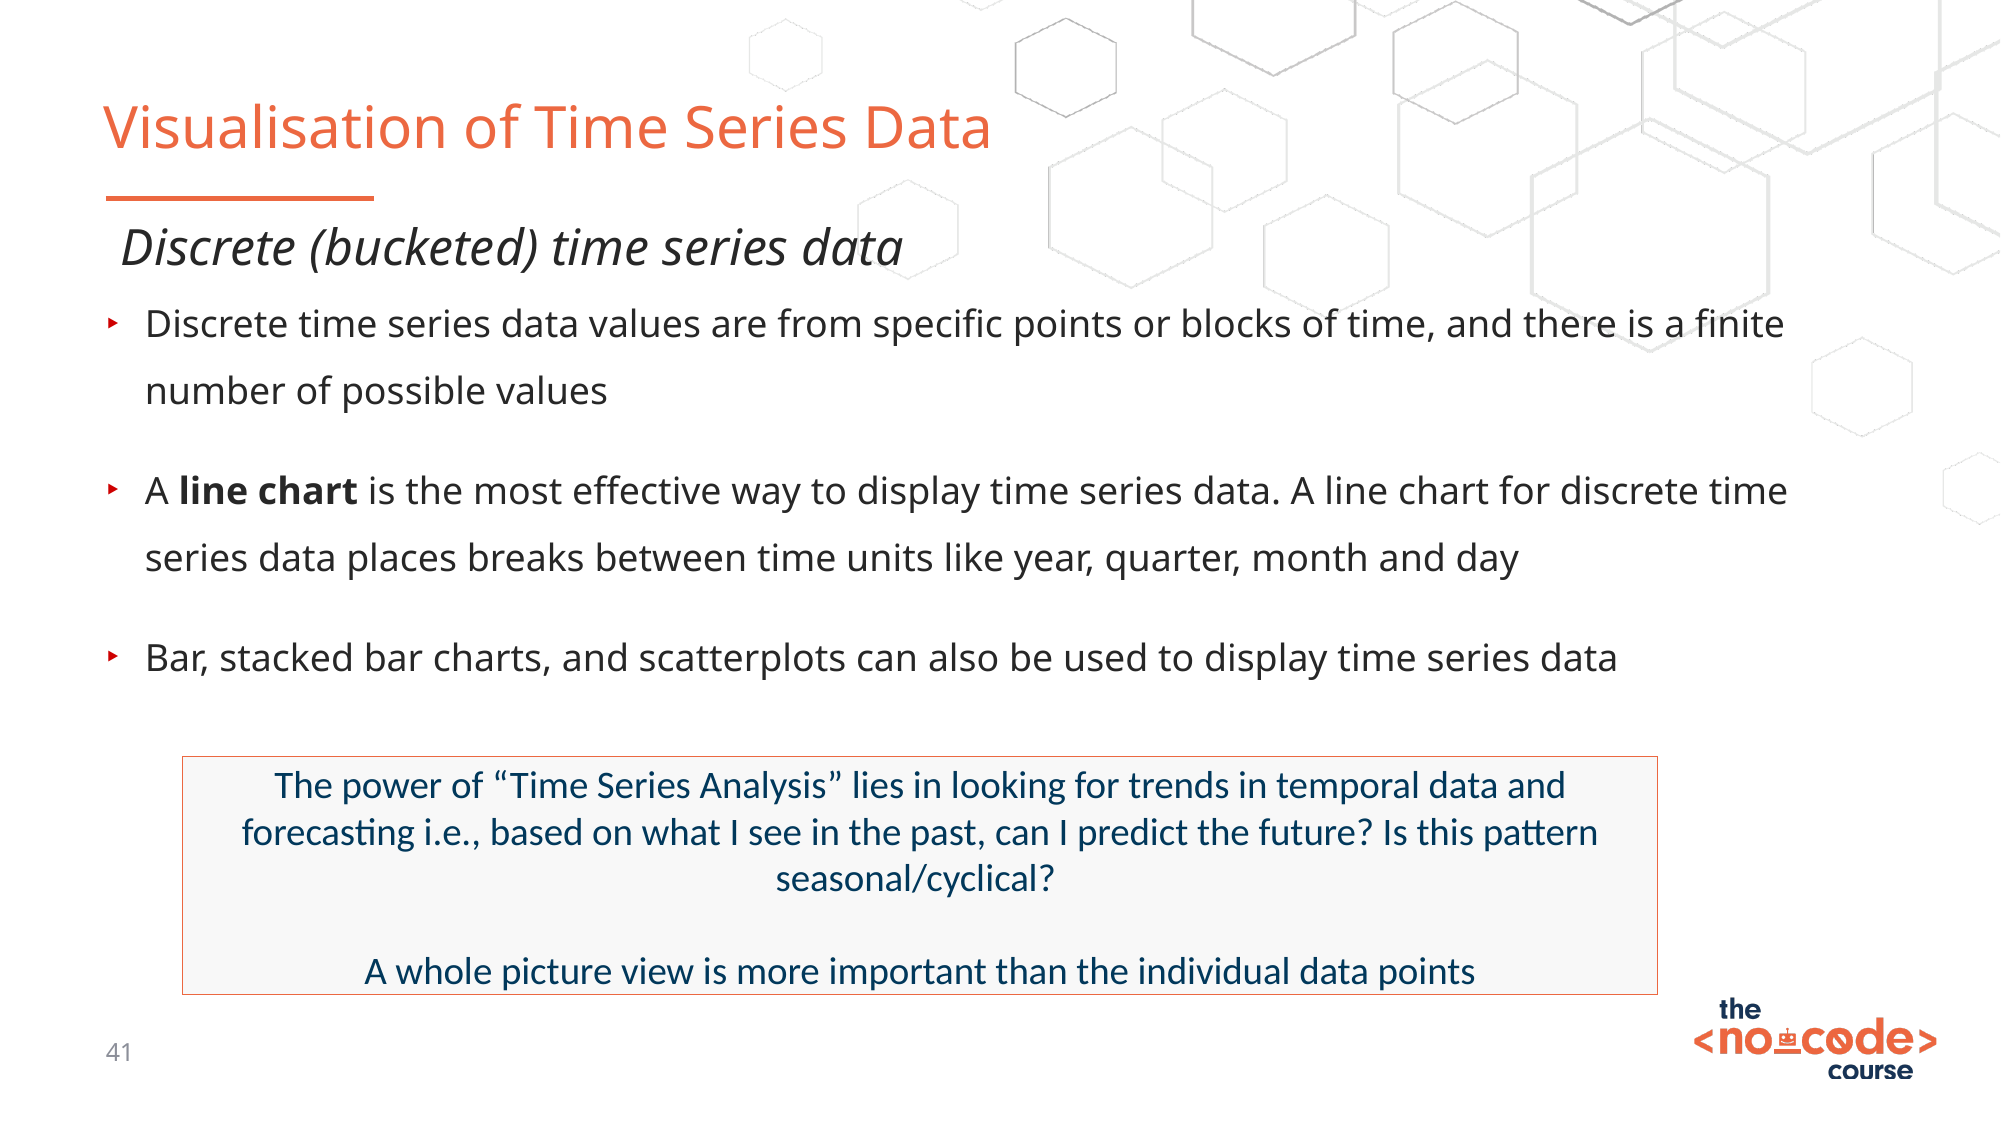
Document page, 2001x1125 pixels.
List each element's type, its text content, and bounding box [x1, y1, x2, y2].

text_box The power of “Time Series Analysis” lies in looking for trends in temporal data and forecasting i.e., based on what I see in the past, can I predict the future? Is this pattern seasonal/cyclical? A whole picture view is more important than the individual data points [182, 756, 1658, 995]
slide_number 41 [105, 1023, 556, 1084]
list Discrete time series data values are from specific points or blocks of time, and there is a finite number of possible values A line chart is the most effective way to display time series data. A line chart for discrete time series data places breaks between time units like year, quarter, month and day Bar, stacked bar charts, and scatterplots can also be used to display time series data [105, 301, 1895, 917]
text_box Discrete (bucketed) time series data [103, 209, 1977, 301]
title Visualisation of Time Series Data [103, 59, 1935, 199]
